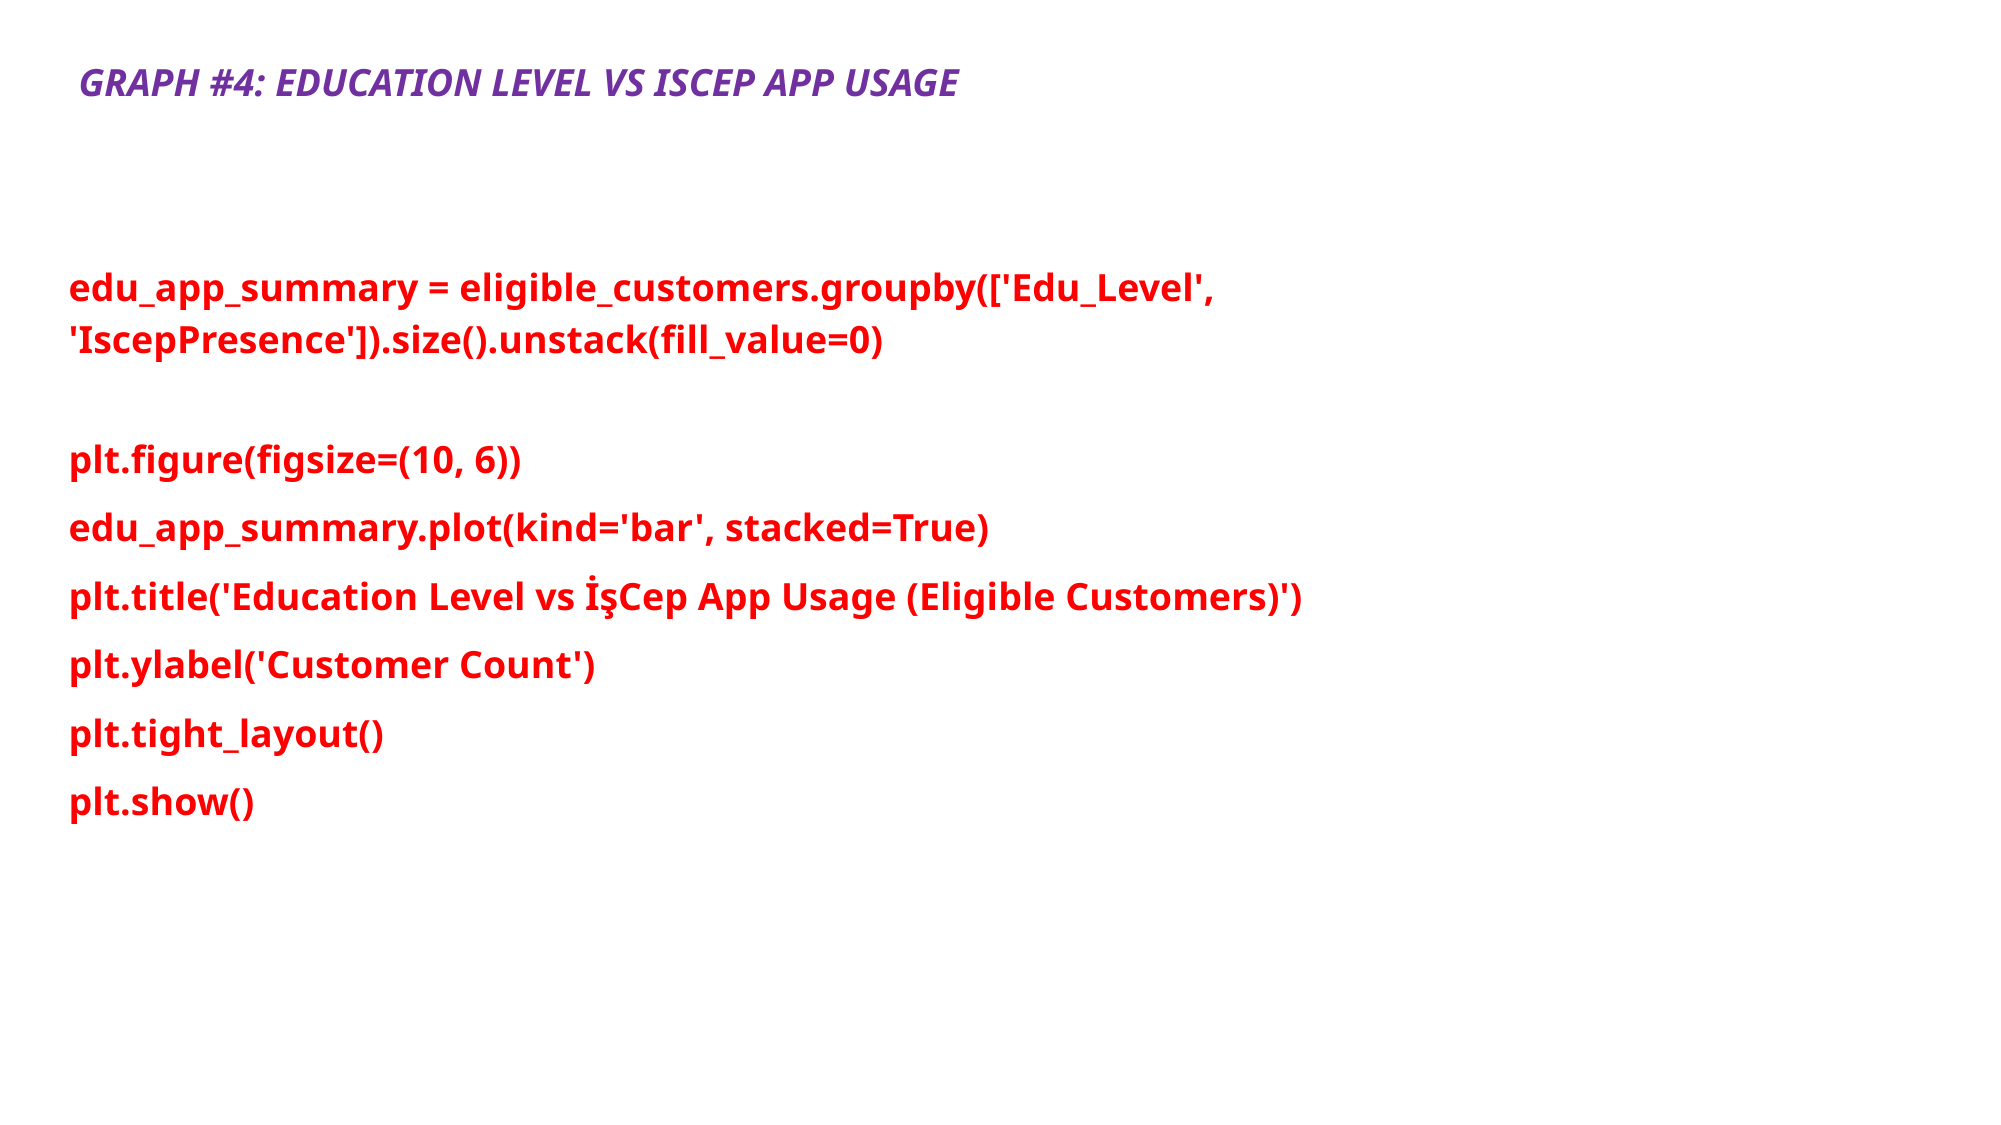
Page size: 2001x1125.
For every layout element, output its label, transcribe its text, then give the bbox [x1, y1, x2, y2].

text_box GRAPH #4: EDUCATION LEVEL VS ISCEP APP USAGE edu_app_summary = eligible_customers.groupby(['Edu_Level', 'IscepPresence']).size().unstack(fill_value=0) plt.figure(figsize=(10, 6)) edu_app_summary.plot(kind='bar', stacked=True) plt.title('Education Level vs İşCep App Usage (Eligible Customers)') plt.ylabel('Customer Count') plt.tight_layout() plt.show() [54, 44, 1936, 1036]
